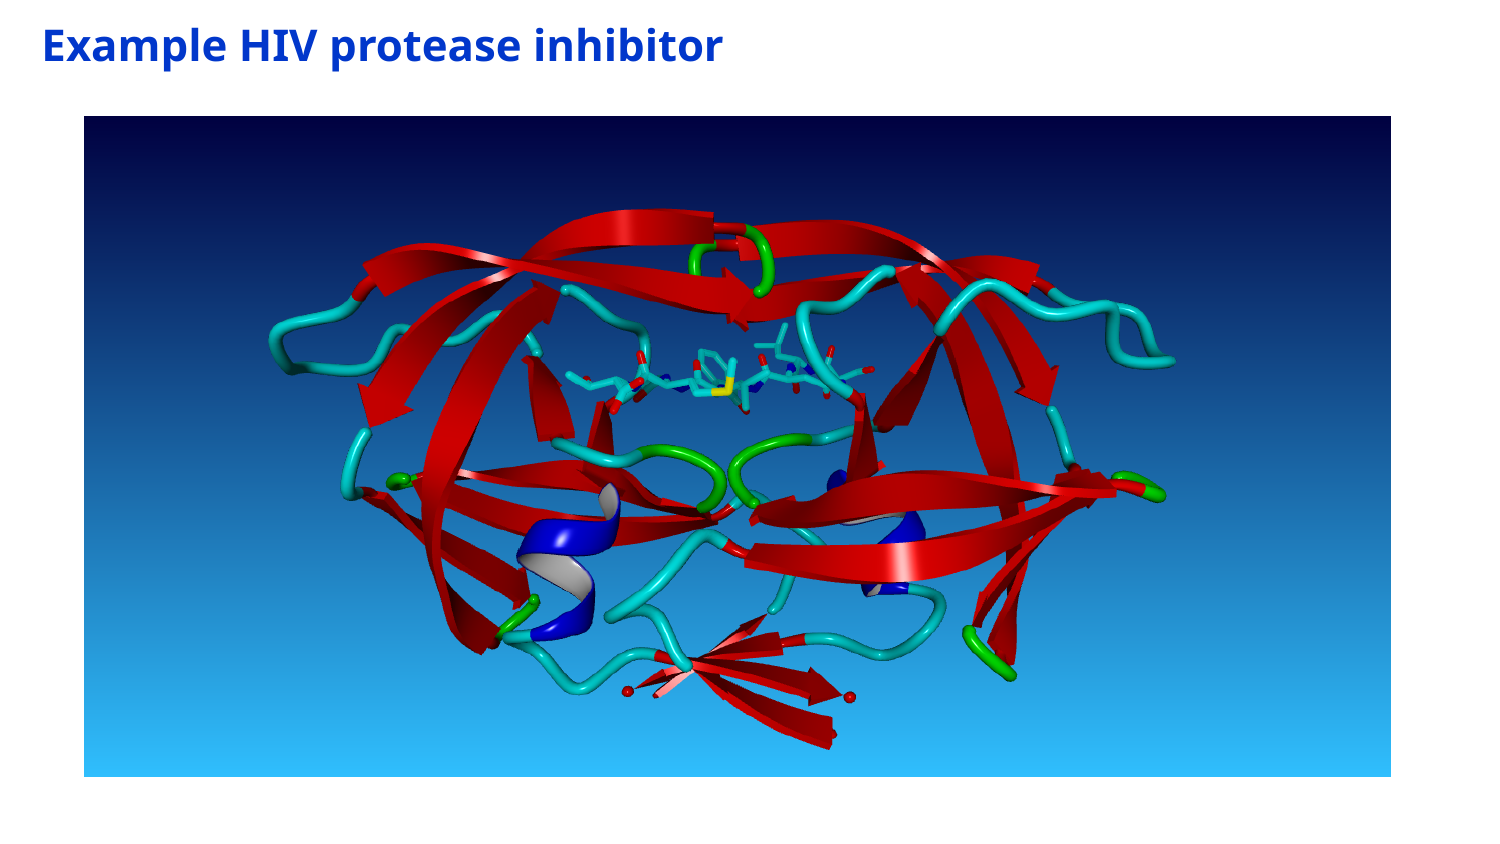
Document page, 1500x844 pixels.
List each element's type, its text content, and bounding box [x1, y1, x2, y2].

title Example HIV protease inhibitor [41, 27, 944, 83]
picture [84, 116, 1391, 778]
